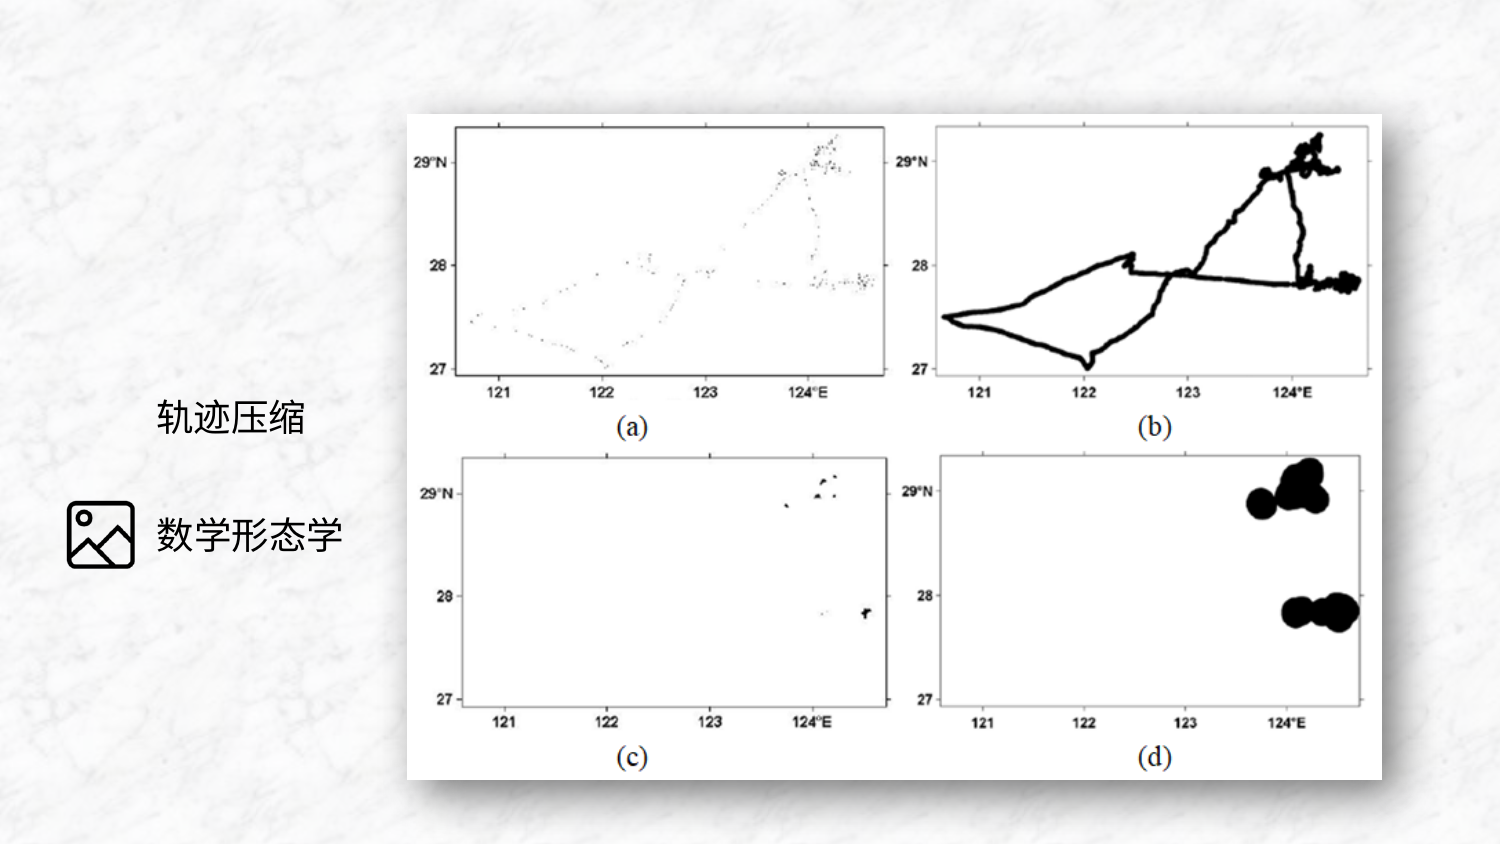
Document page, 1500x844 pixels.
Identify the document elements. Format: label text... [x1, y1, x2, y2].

text_box 轨迹压缩 [141, 386, 330, 447]
picture [60, 494, 141, 576]
picture [406, 114, 1382, 780]
text_box 数学形态学 [146, 504, 360, 565]
